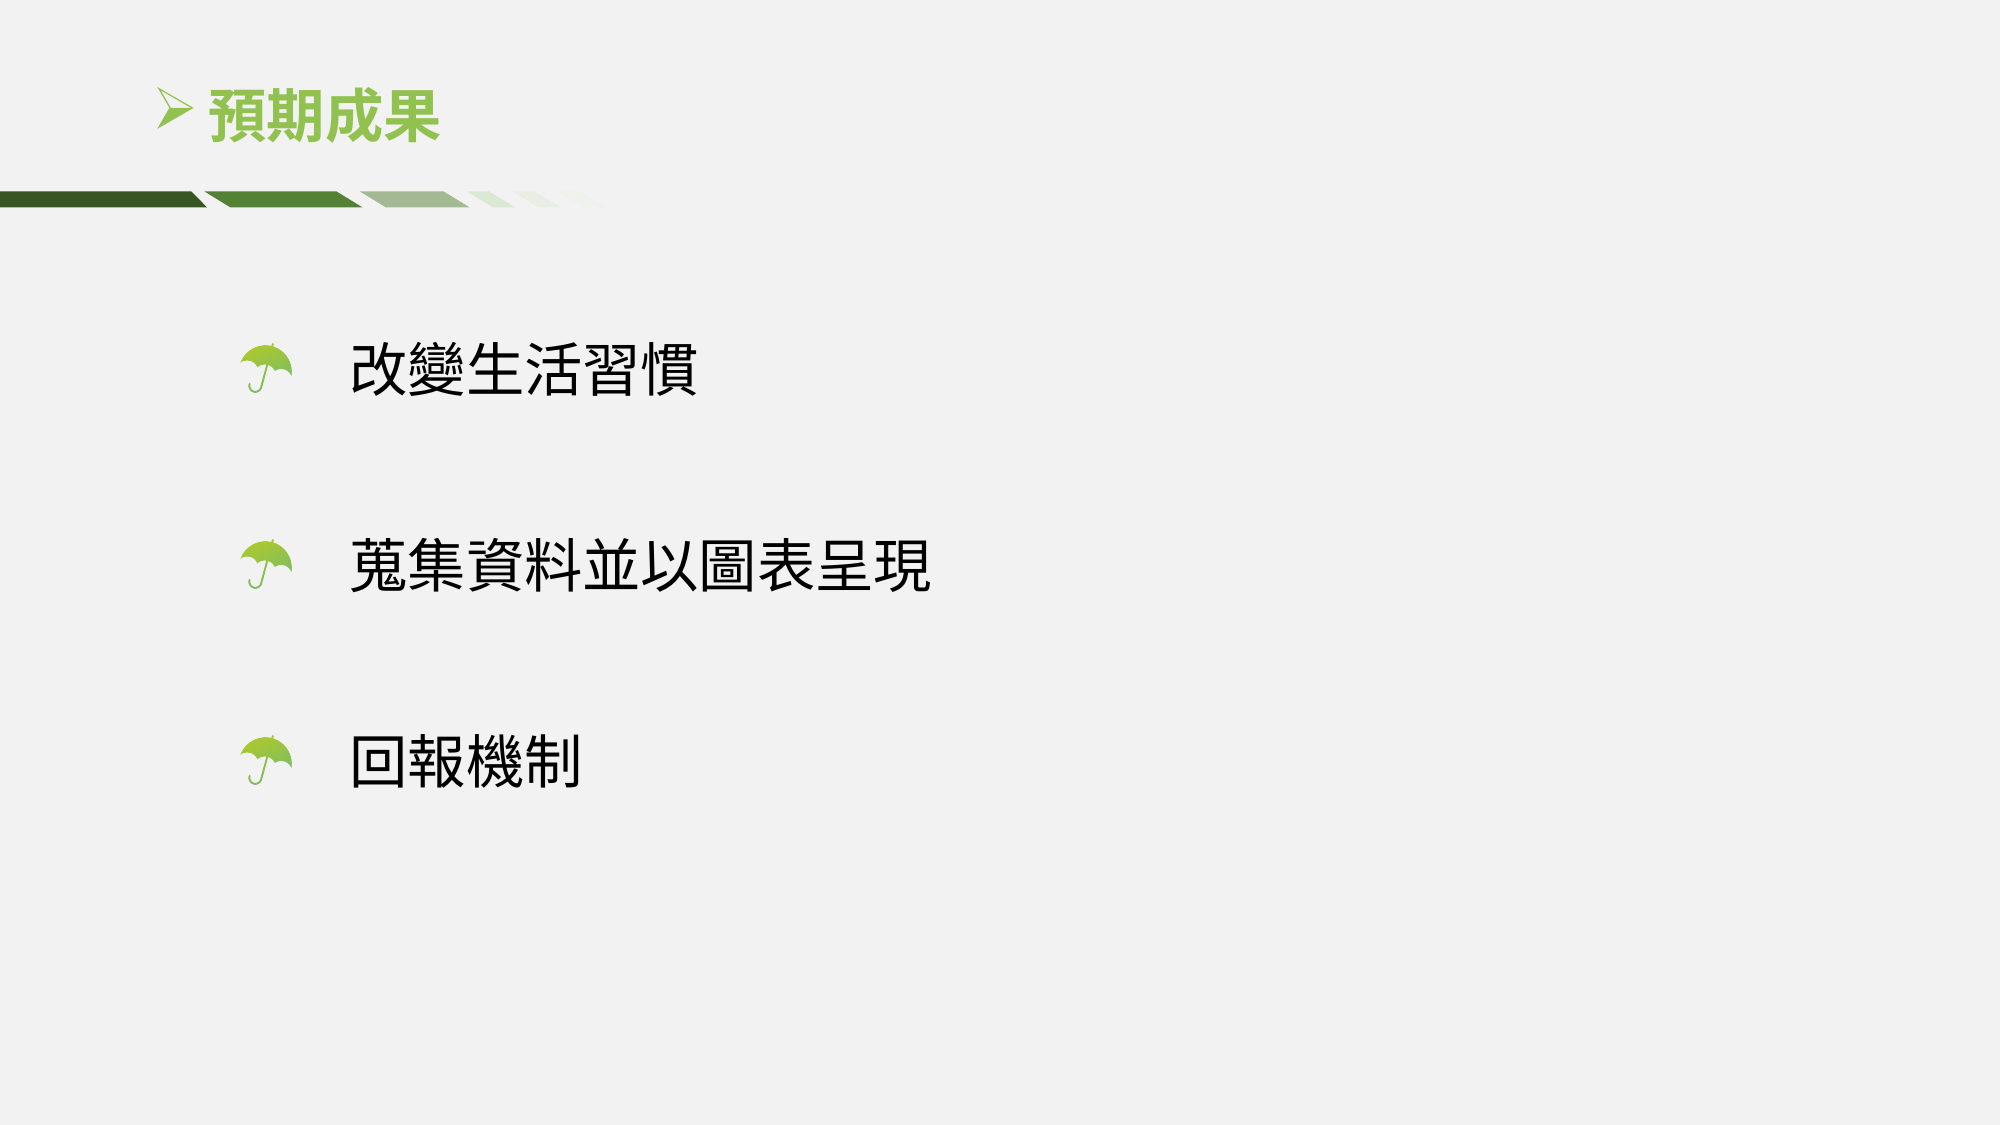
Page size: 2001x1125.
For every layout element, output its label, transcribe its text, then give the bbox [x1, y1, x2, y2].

picture [240, 735, 292, 785]
picture [240, 539, 292, 589]
picture [240, 343, 292, 393]
title 預期成果 [137, 59, 1863, 178]
list 改變生活習慣 蒐集資料並以圖表呈現 回報機制 [225, 220, 1863, 1014]
